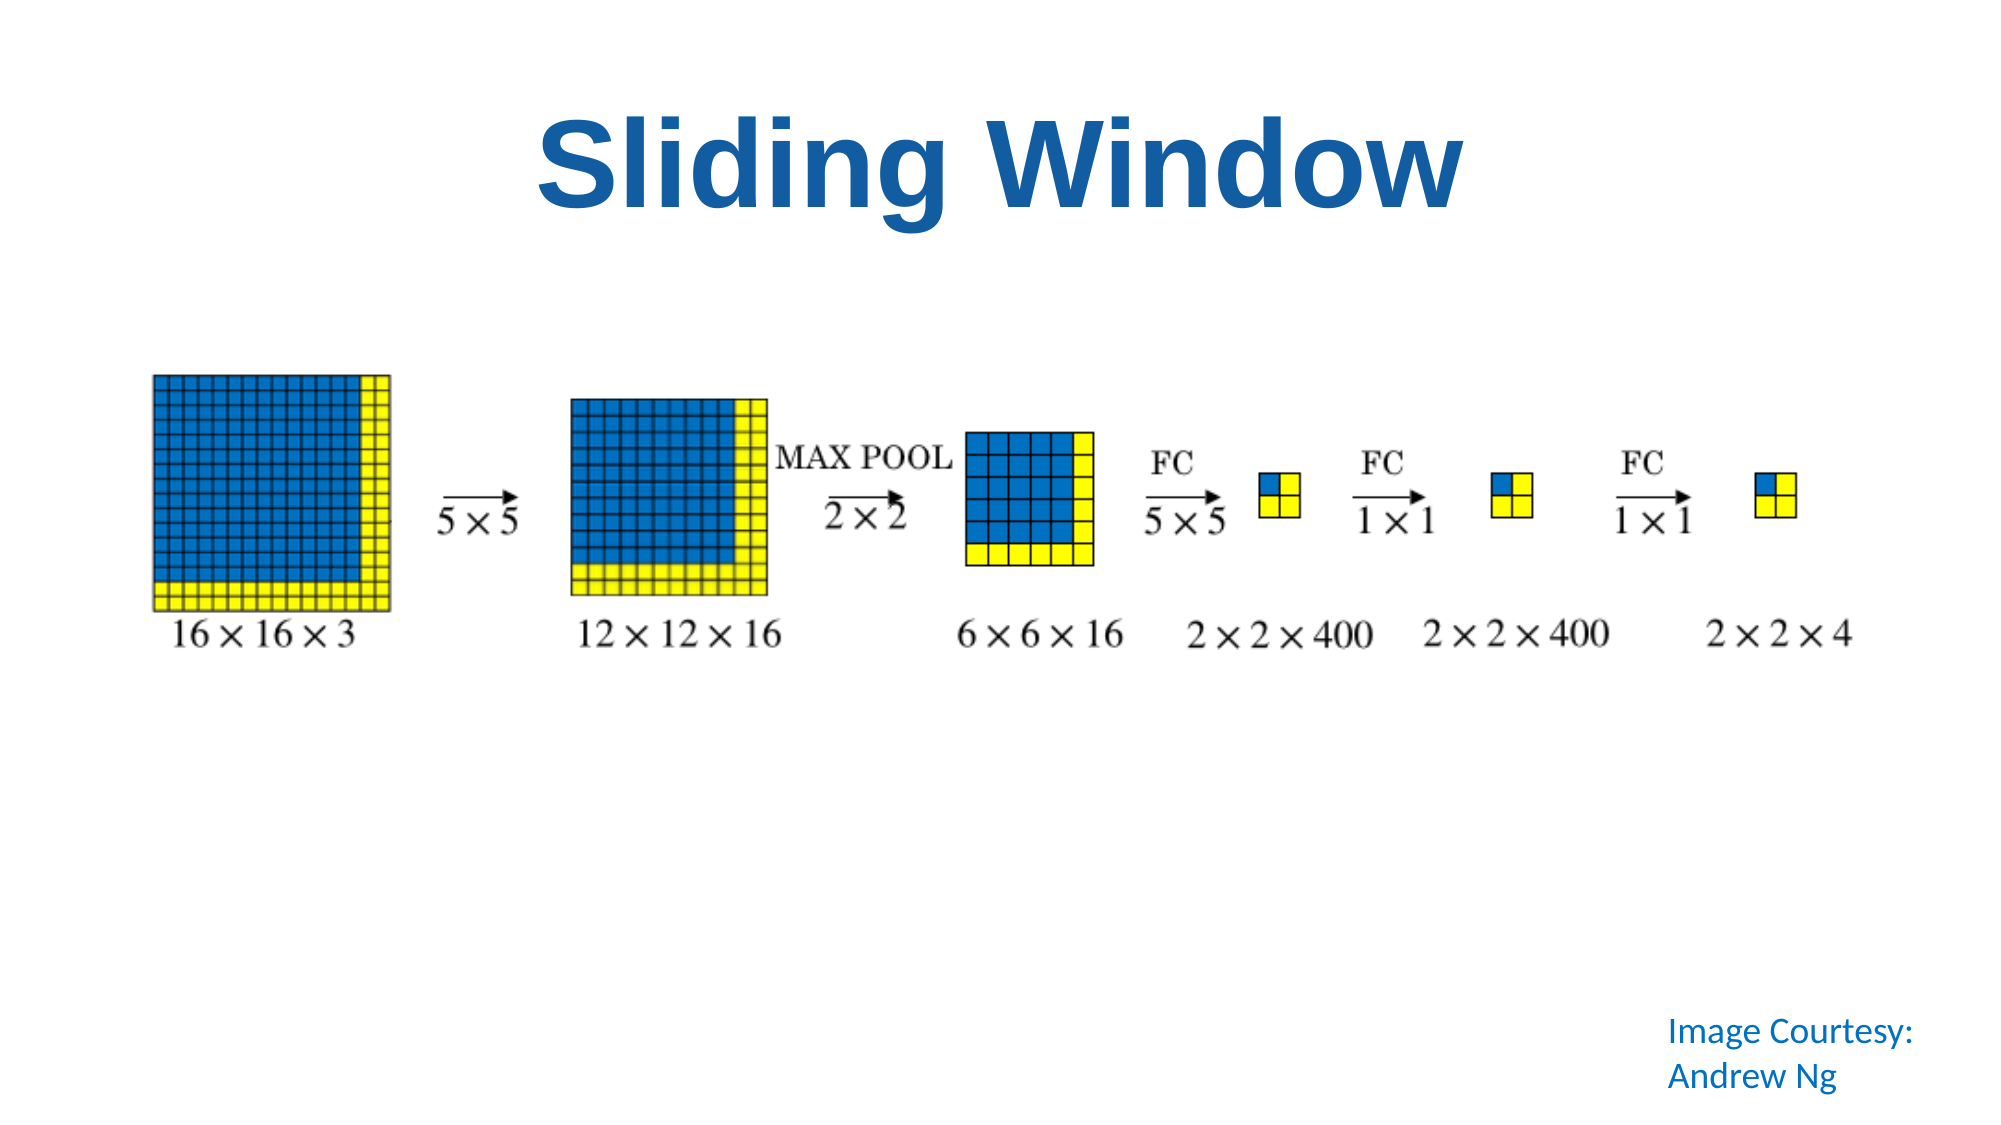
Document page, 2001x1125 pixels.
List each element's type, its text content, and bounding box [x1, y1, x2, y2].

title Sliding Window [137, 102, 1863, 231]
text_box Image Courtesy: Andrew Ng [1653, 998, 2000, 1104]
picture [97, 340, 1980, 673]
